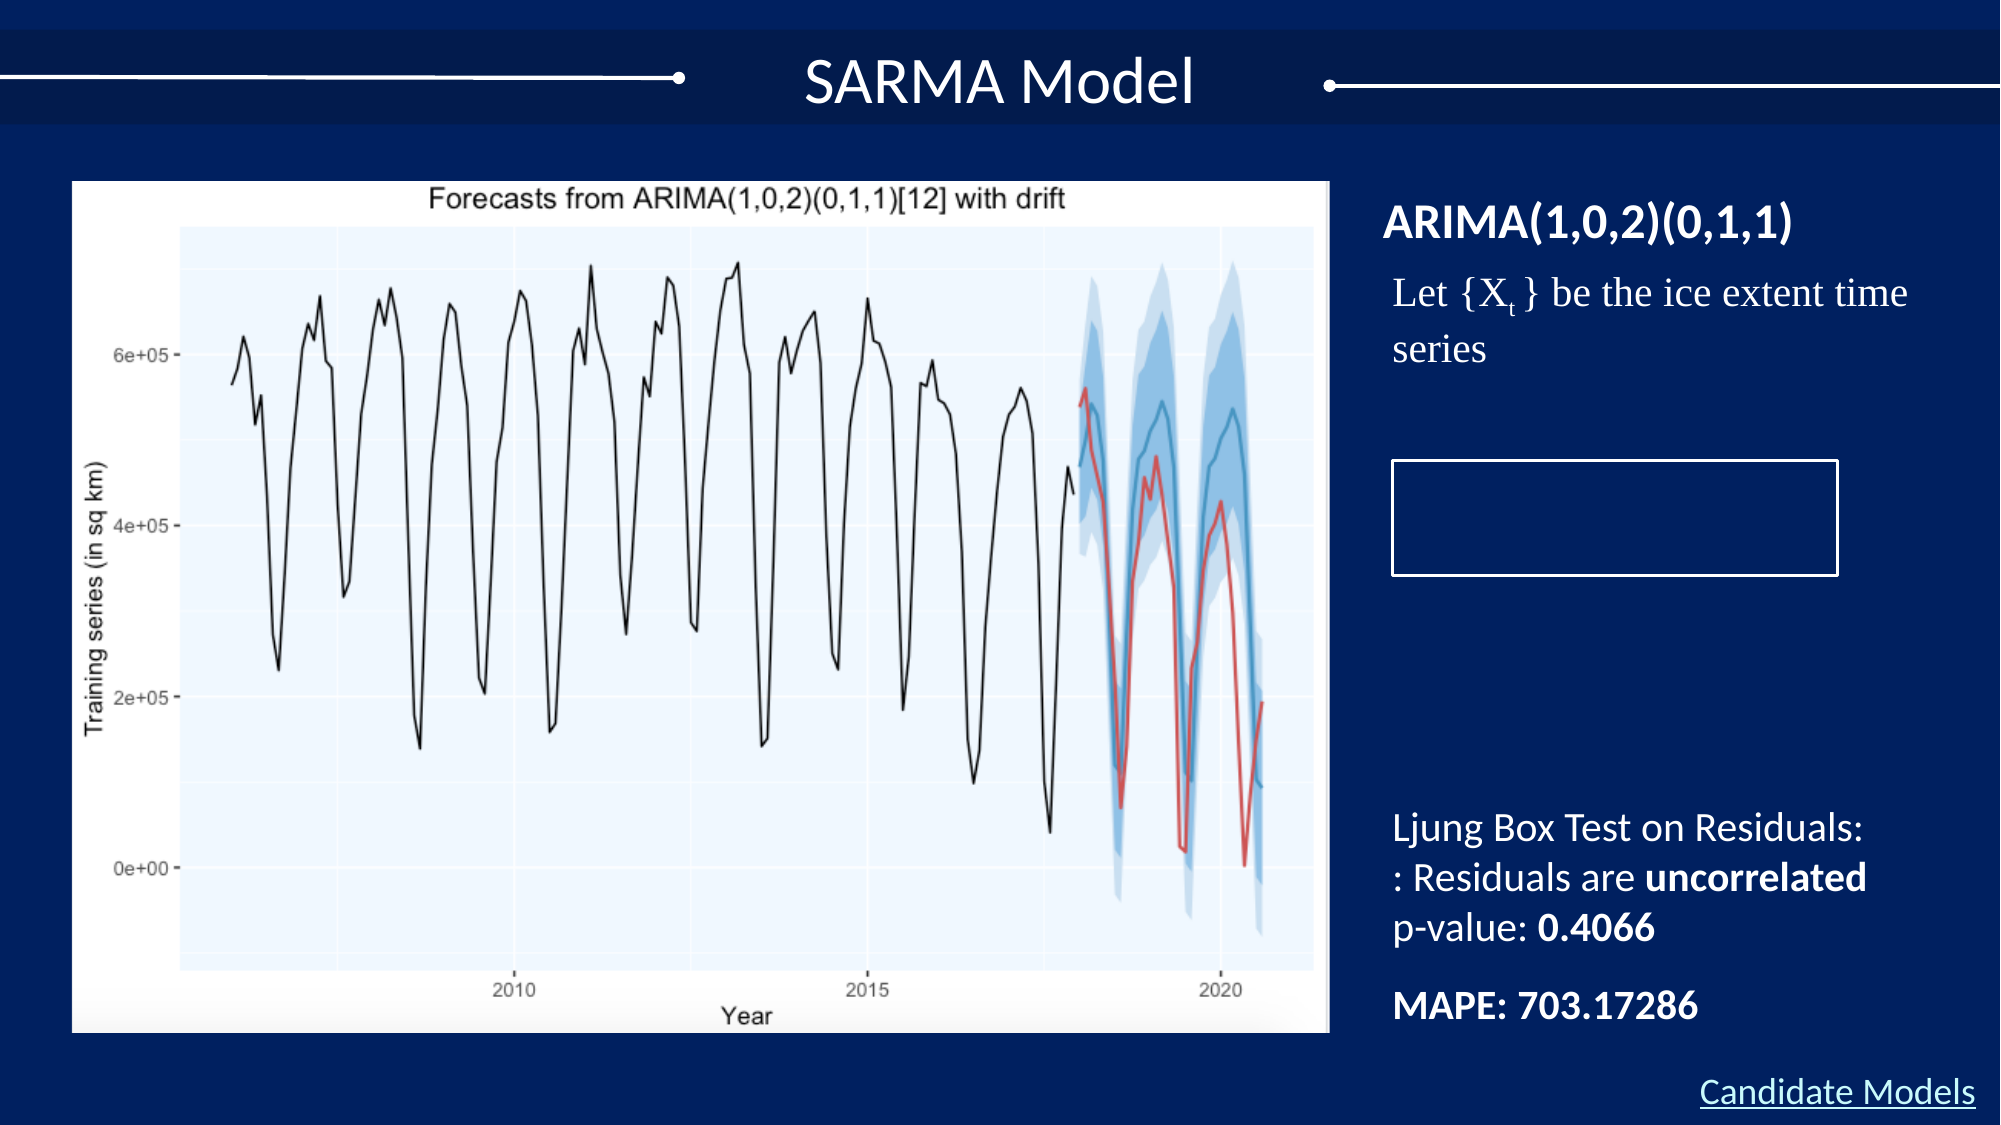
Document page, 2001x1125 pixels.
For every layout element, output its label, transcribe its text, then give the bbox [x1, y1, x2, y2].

picture [71, 181, 1330, 1033]
text_box MAPE: 703.17286 [1377, 970, 1803, 1036]
text_box ARIMA(1,0,2)(0,1,1) [1368, 181, 1905, 257]
text_box SARMA Model [0, 29, 2000, 125]
text_box Candidate Models [1685, 1059, 2000, 1120]
